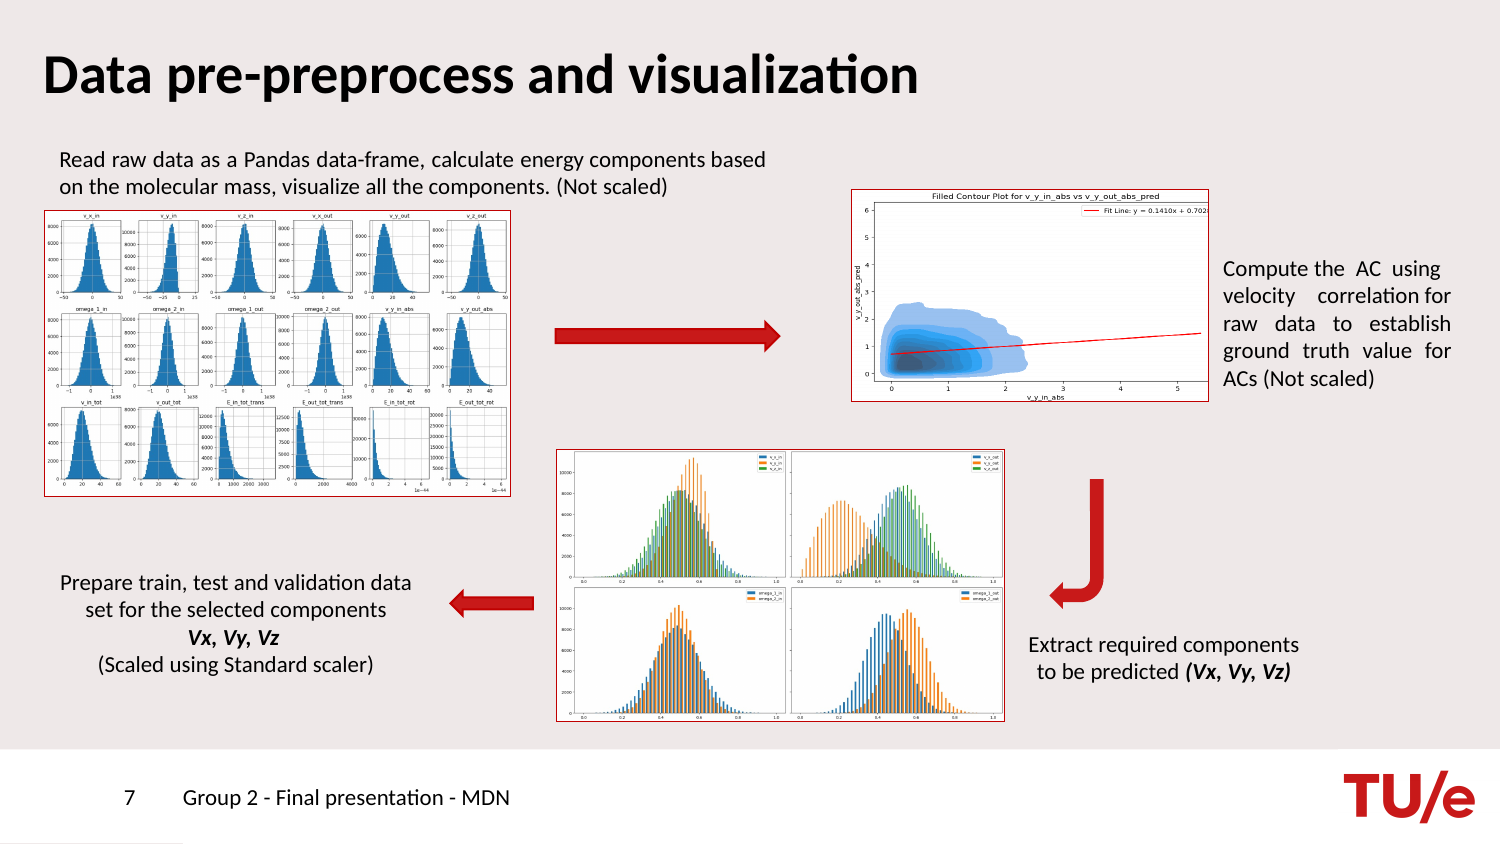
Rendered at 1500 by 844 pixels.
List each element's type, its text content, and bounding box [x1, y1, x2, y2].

slide_number 7 [0, 749, 183, 844]
footer Group 2 - Final presentation - MDN [183, 749, 1339, 844]
text_box [449, 588, 534, 618]
picture [556, 449, 1005, 722]
text_box Extract required components to be predicted (Vx, Vy, Vz) [1005, 621, 1388, 692]
picture [851, 189, 1209, 402]
picture [1339, 749, 1500, 844]
text_box Prepare train, test and validation data set for the selected components Vx, Vy, Vz (Scaled using Standard scaler) [44, 559, 428, 685]
text_box Compute the AC using velocity correlation for raw data to establish ground truth value for ACs (Not scaled) [1209, 245, 1467, 399]
text_box Read raw data as a Pandas data-frame, calculate energy components based on the molecular mass, visualize all the components. (Not scaled) [44, 136, 782, 207]
text_box [1047, 478, 1105, 612]
text_box [554, 319, 781, 353]
picture [44, 210, 511, 496]
title Data pre-preprocess and visualization [43, 48, 940, 137]
